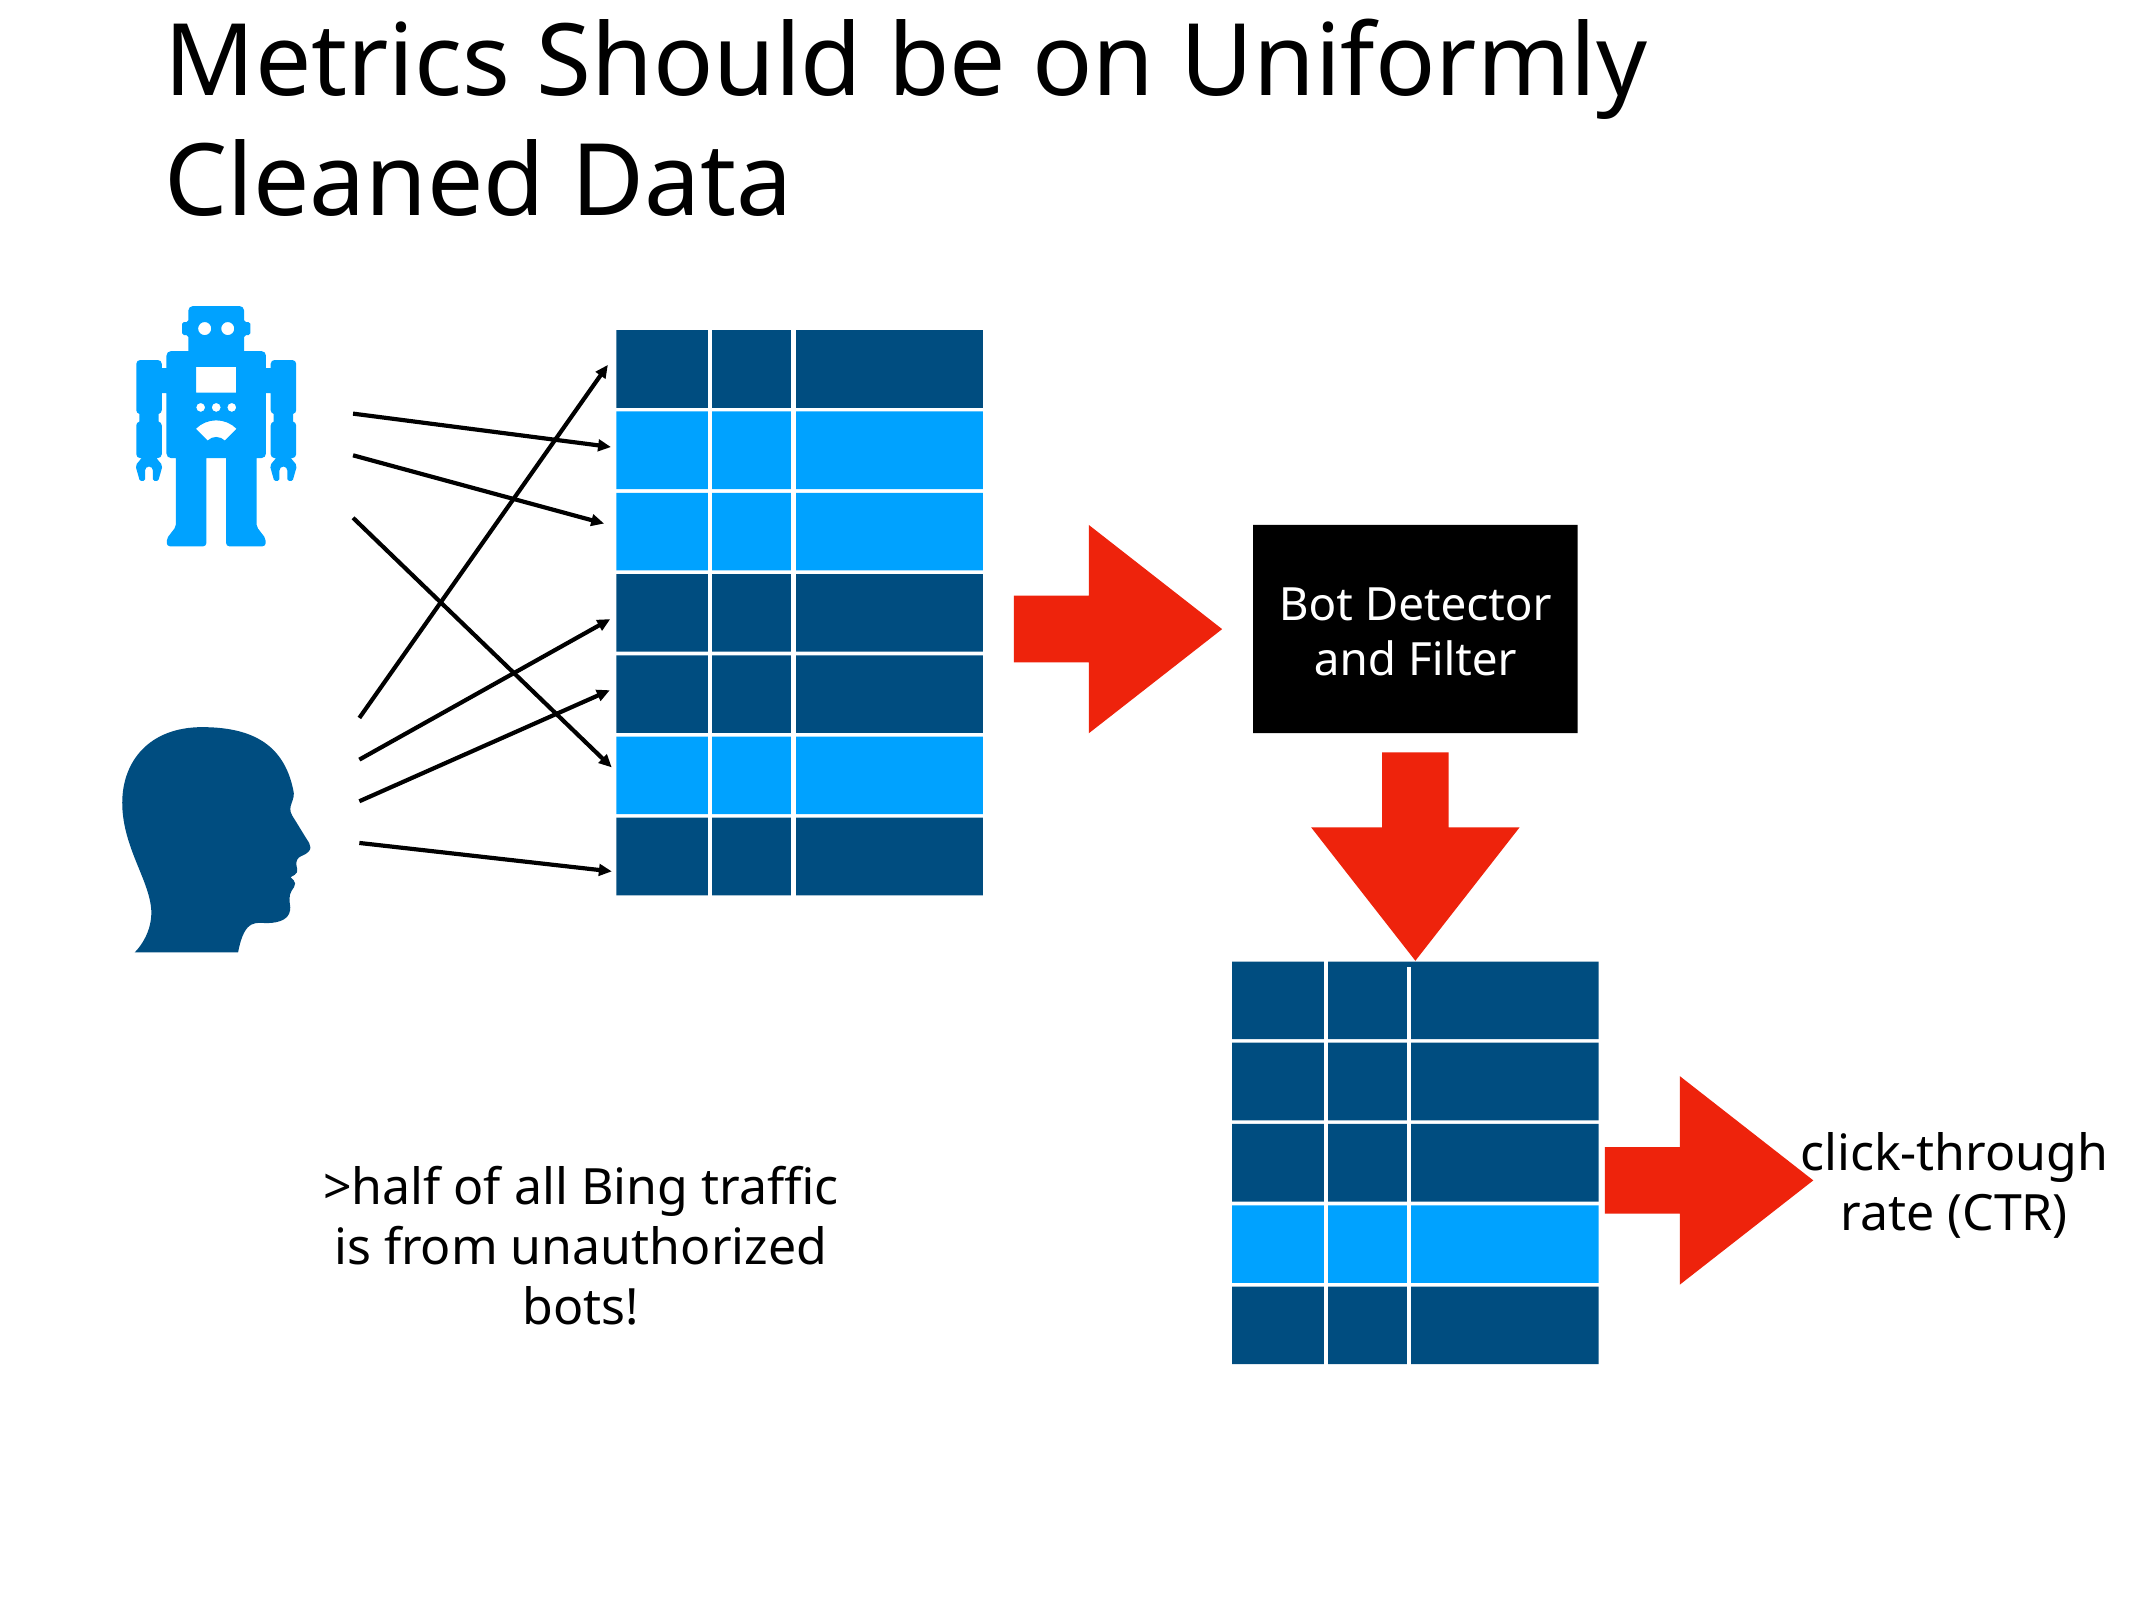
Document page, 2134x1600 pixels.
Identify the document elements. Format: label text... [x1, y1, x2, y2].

text_box [616, 492, 710, 571]
text_box [794, 411, 983, 490]
text_box [359, 842, 612, 877]
text_box [122, 727, 311, 953]
text_box [1410, 1042, 1599, 1121]
text_box [711, 817, 793, 896]
text_box click-through rate (CTR) [1791, 1112, 2118, 1249]
text_box [1232, 1205, 1325, 1283]
text_box [711, 655, 793, 733]
text_box [711, 736, 793, 815]
text_box [1013, 524, 1223, 734]
text_box [616, 330, 710, 408]
text_box [1232, 1123, 1325, 1202]
text_box [556, 439, 611, 452]
text_box [359, 619, 610, 760]
text_box [1410, 1205, 1599, 1283]
text_box [711, 574, 793, 652]
text_box [1326, 1205, 1409, 1283]
text_box [1326, 961, 1599, 1040]
text_box [359, 689, 610, 802]
text_box [1326, 1123, 1409, 1202]
text_box [616, 817, 710, 896]
text_box [616, 574, 710, 652]
text_box [794, 330, 983, 408]
text_box [1232, 1286, 1325, 1365]
text_box [557, 714, 612, 768]
text_box [1326, 1286, 1409, 1365]
text_box [1232, 961, 1325, 1040]
text_box [1232, 1042, 1325, 1121]
text_box [1326, 1042, 1409, 1121]
text_box [1410, 1123, 1599, 1202]
text_box [1410, 1286, 1599, 1365]
text_box [616, 736, 710, 815]
text_box [136, 306, 297, 547]
text_box [616, 655, 710, 733]
text_box [794, 817, 983, 896]
text_box [794, 574, 983, 652]
text_box [711, 330, 793, 408]
text_box [794, 655, 983, 733]
text_box [514, 499, 604, 527]
text_box [794, 736, 983, 815]
text_box Bot Detector and Filter [1253, 524, 1578, 734]
text_box [1604, 1076, 1791, 1285]
text_box [711, 492, 793, 571]
text_box [359, 365, 608, 718]
text_box [794, 492, 983, 571]
title Metrics Should be on Uniformly Cleaned Data [155, 41, 2057, 191]
text_box >half of all Bing traffic is from unauthorized bots! [299, 1145, 862, 1343]
text_box [1311, 752, 1520, 961]
text_box [616, 411, 710, 490]
text_box [711, 411, 793, 490]
